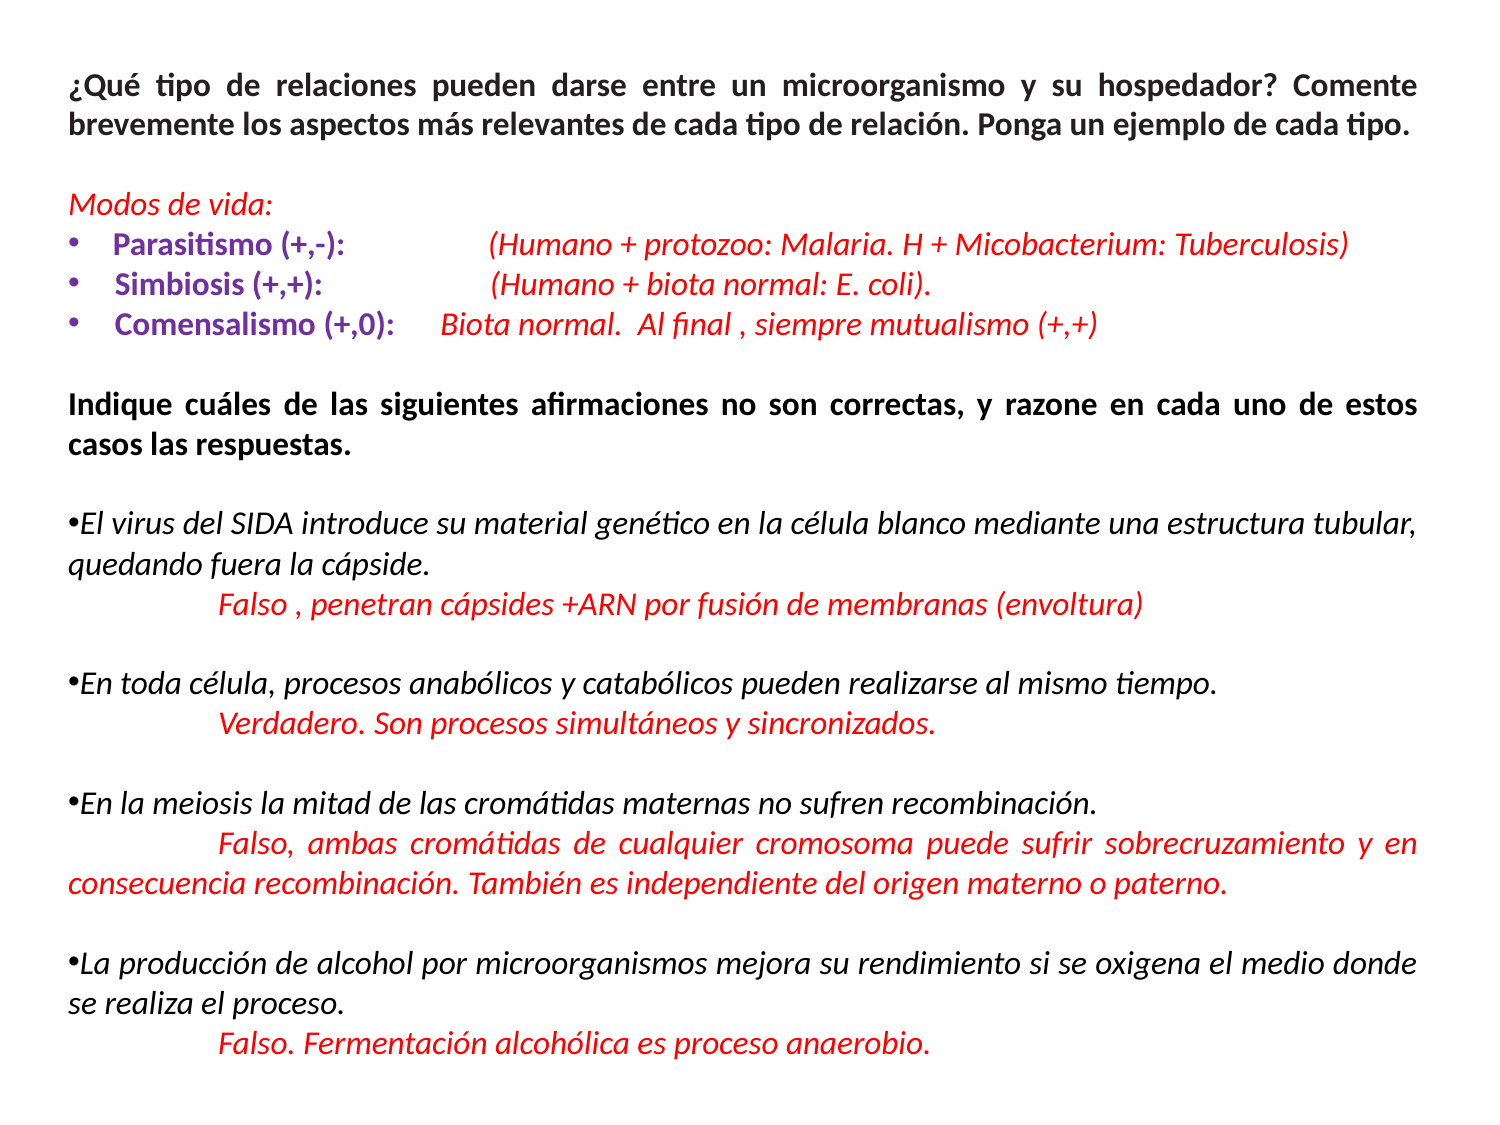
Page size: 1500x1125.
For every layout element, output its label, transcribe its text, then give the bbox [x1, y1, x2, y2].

text_box ¿Qué tipo de relaciones pueden darse entre un microorganismo y su hospedador? Comente brevemente los aspectos más relevantes de cada tipo de relación. Ponga un ejemplo de cada tipo. Modos de vida: Parasitismo (+,-): (Humano + protozoo: Malaria. H + Micobacterium: Tuberculosis) Simbiosis (+,+): (Humano + biota normal: E. coli). Comensalismo (+,0): Biota normal. Al final , siempre mutualismo (+,+) Indique cuáles de las siguientes afirmaciones no son correctas, y razone en cada uno de estos casos las respuestas. El virus del SIDA introduce su material genético en la célula blanco mediante una estructura tubular, quedando fuera la cápside. Falso , penetran cápsides +ARN por fusión de membranas (envoltura) En toda célula, procesos anabólicos y catabólicos pueden realizarse al mismo tiempo. Verdadero. Son procesos simultáneos y sincronizados. En la meiosis la mitad de las cromátidas maternas no sufren recombinación. Falso, ambas cromátidas de cualquier cromosoma puede sufrir sobrecruzamiento y en consecuencia recombinación. También es independiente del origen materno o paterno. La producción de alcohol por microorganismos mejora su rendimiento si se oxigena el medio donde se realiza el proceso. Falso. Fermentación alcohólica es proceso anaerobio. [53, 25, 1436, 1069]
